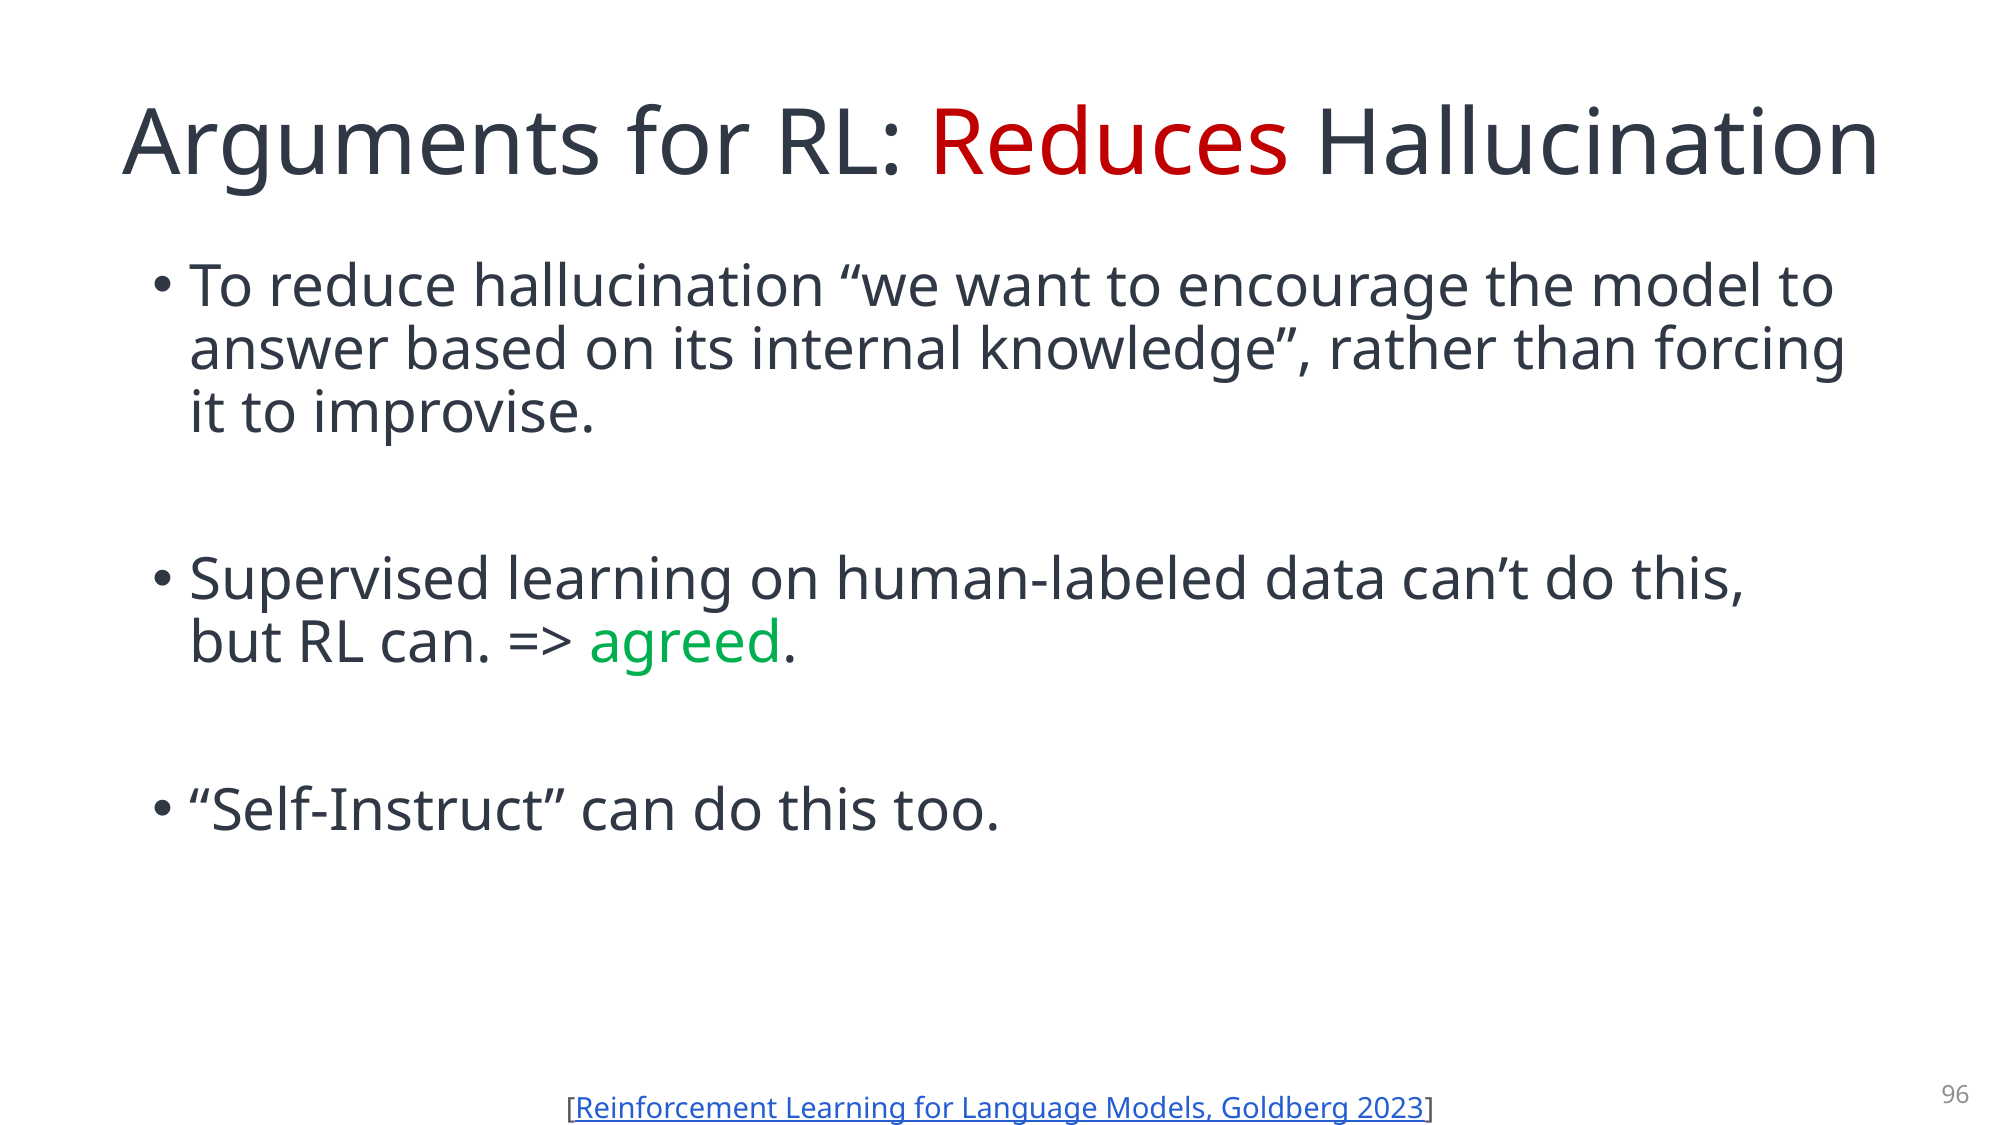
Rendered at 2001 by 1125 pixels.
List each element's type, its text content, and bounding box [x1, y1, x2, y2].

slide_number 96 [1912, 1065, 2000, 1125]
text_box [Reinforcement Learning for Language Models, Goldberg 2023] [68, 1081, 1932, 1125]
list To reduce hallucination “we want to encourage the model to answer based on its internal knowledge”, rather than forcing it to improvise. Supervised learning on human-labeled data can’t do this, but RL can. => agreed. “Self-Instruct” can do this too. [137, 248, 1863, 1014]
title Arguments for RL: Reduces Hallucination [32, 62, 1974, 228]
